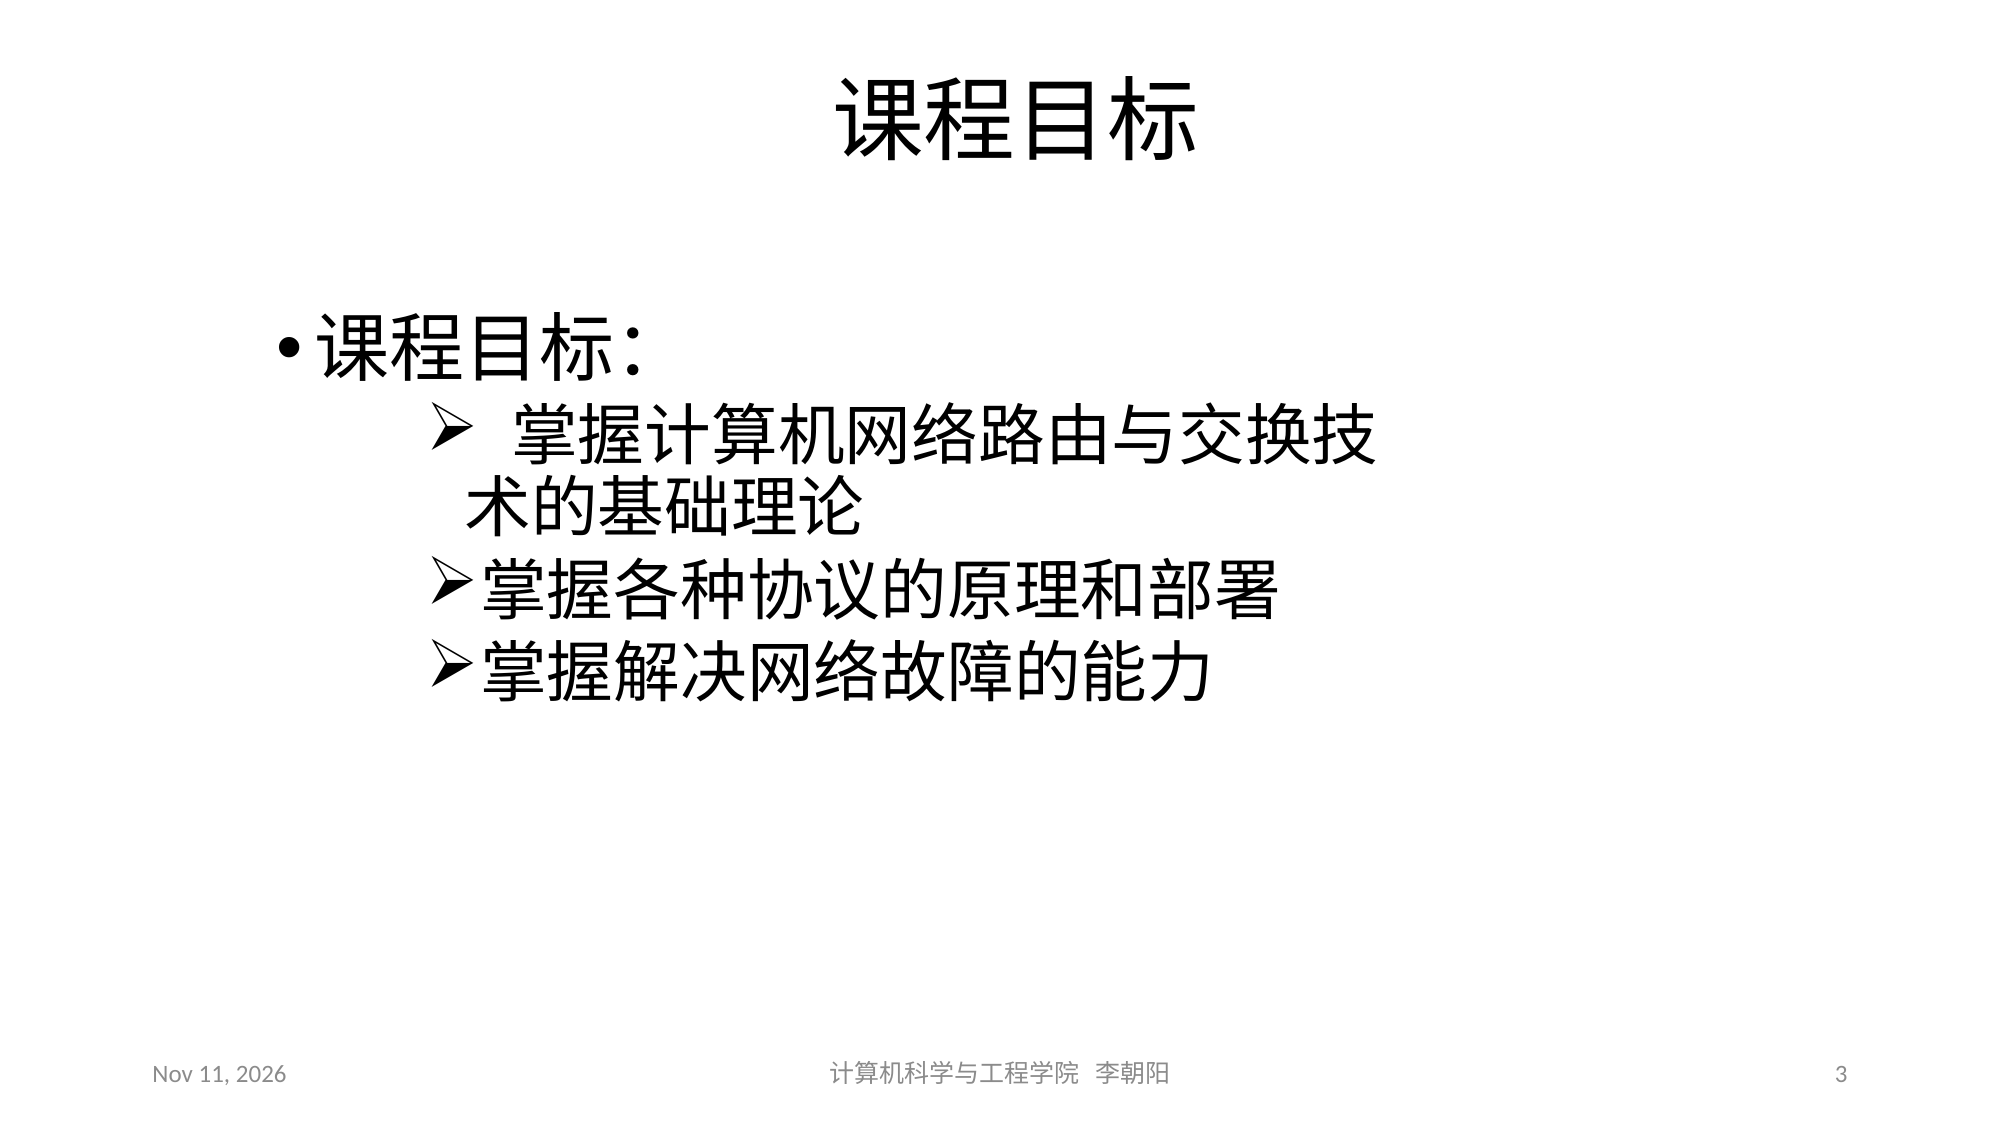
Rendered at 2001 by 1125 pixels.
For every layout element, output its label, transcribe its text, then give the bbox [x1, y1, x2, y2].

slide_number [137, 1042, 588, 1103]
slide_number 3 [1412, 1042, 1863, 1103]
list 课程目标： 掌握计算机网络路由与交换技术的基础理论 掌握各种协议的原理和部署 掌握解决网络故障的能力 [261, 192, 1413, 786]
footer 计算机科学与工程学院 李朝阳 [662, 1042, 1338, 1103]
title 课程目标 [490, 0, 1541, 248]
